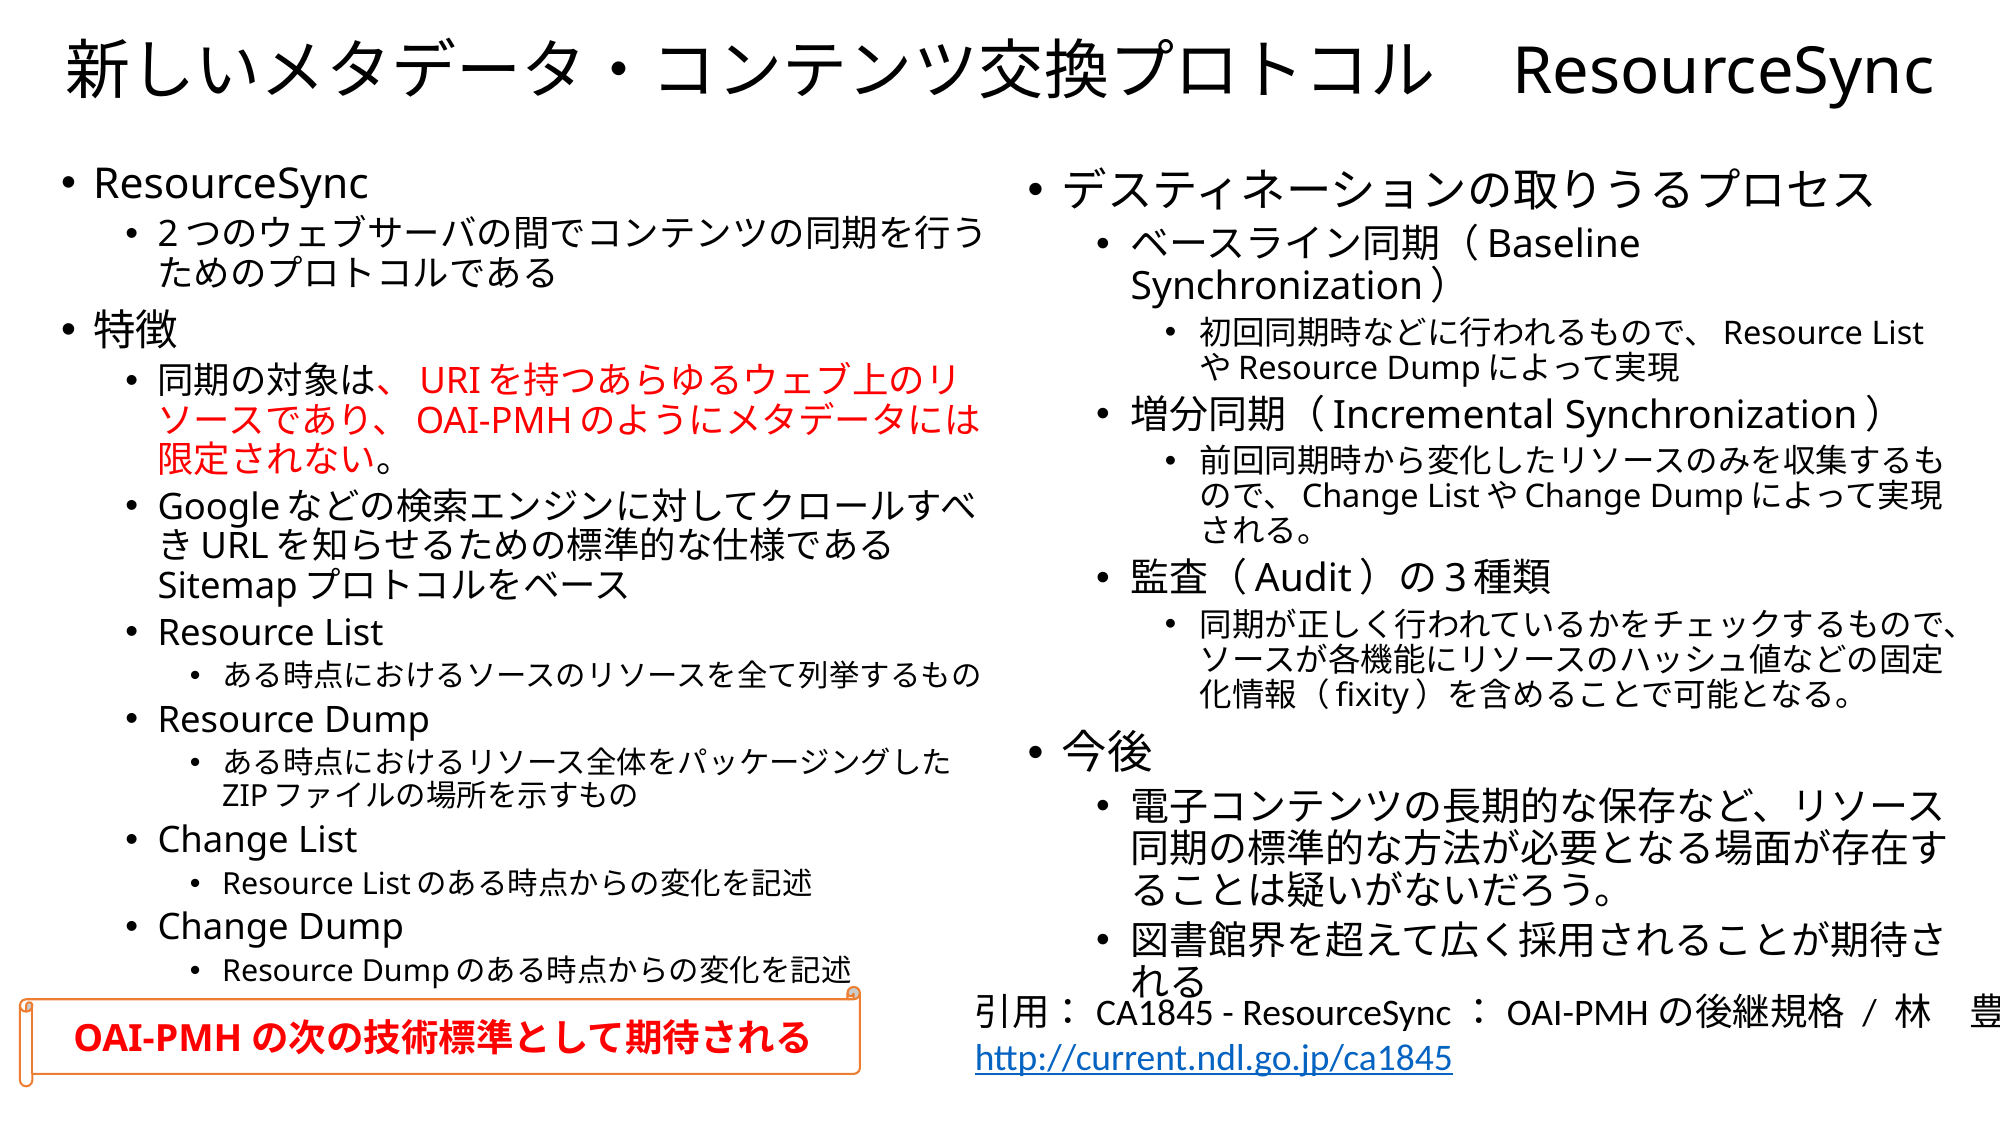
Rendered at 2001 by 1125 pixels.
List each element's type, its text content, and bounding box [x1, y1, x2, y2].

text_box OAI-PMHの次の技術標準として期待される [18, 985, 861, 1088]
list ResourceSync 2つのウェブサーバの間でコンテンツの同期を行うためのプロトコルである 特徴 同期の対象は、URIを持つあらゆるウェブ上のリソースであり、OAI-PMHのようにメタデータには限定されない。 Googleなどの検索エンジンに対してクロールすべきURLを知らせるための標準的な仕様であるSitemapプロトコルをベース Resource List ある時点におけるソースのリソースを全て列挙するもの Resource Dump ある時点におけるリソース全体をパッケージングしたZIPファイルの場所を示すもの Change List Resource Listのある時点からの変化を記述 Change Dump Resource Dumpのある時点からの変化を記述 [46, 154, 1007, 1009]
text_box 引用：CA1845 - ResourceSync：OAI-PMHの後継規格 / 林 豊 http://current.ndl.go.jp/ca1845 [959, 980, 2000, 1085]
list デスティネーションの取りうるプロセス ベースライン同期（Baseline Synchronization） 初回同期時などに行われるもので、Resource ListやResource Dumpによって実現 増分同期（Incremental Synchronization） 前回同期時から変化したリソースのみを収集するもので、Change ListやChange Dumpによって実現される。 監査（Audit）の3種類 同期が正しく行われているかをチェックするもので、ソースが各機能にリソースのハッシュ値などの固定化情報（fixity）を含めることで可能となる。 今後 電子コンテンツの長期的な保存など、リソース同期の標準的な方法が必要となる場面が存在することは疑いがないだろう。 図書館界を超えて広く採用されることが期待される [1012, 159, 1972, 980]
title 新しいメタデータ・コンテンツ交換プロトコル ResourceSync [0, 14, 2000, 130]
